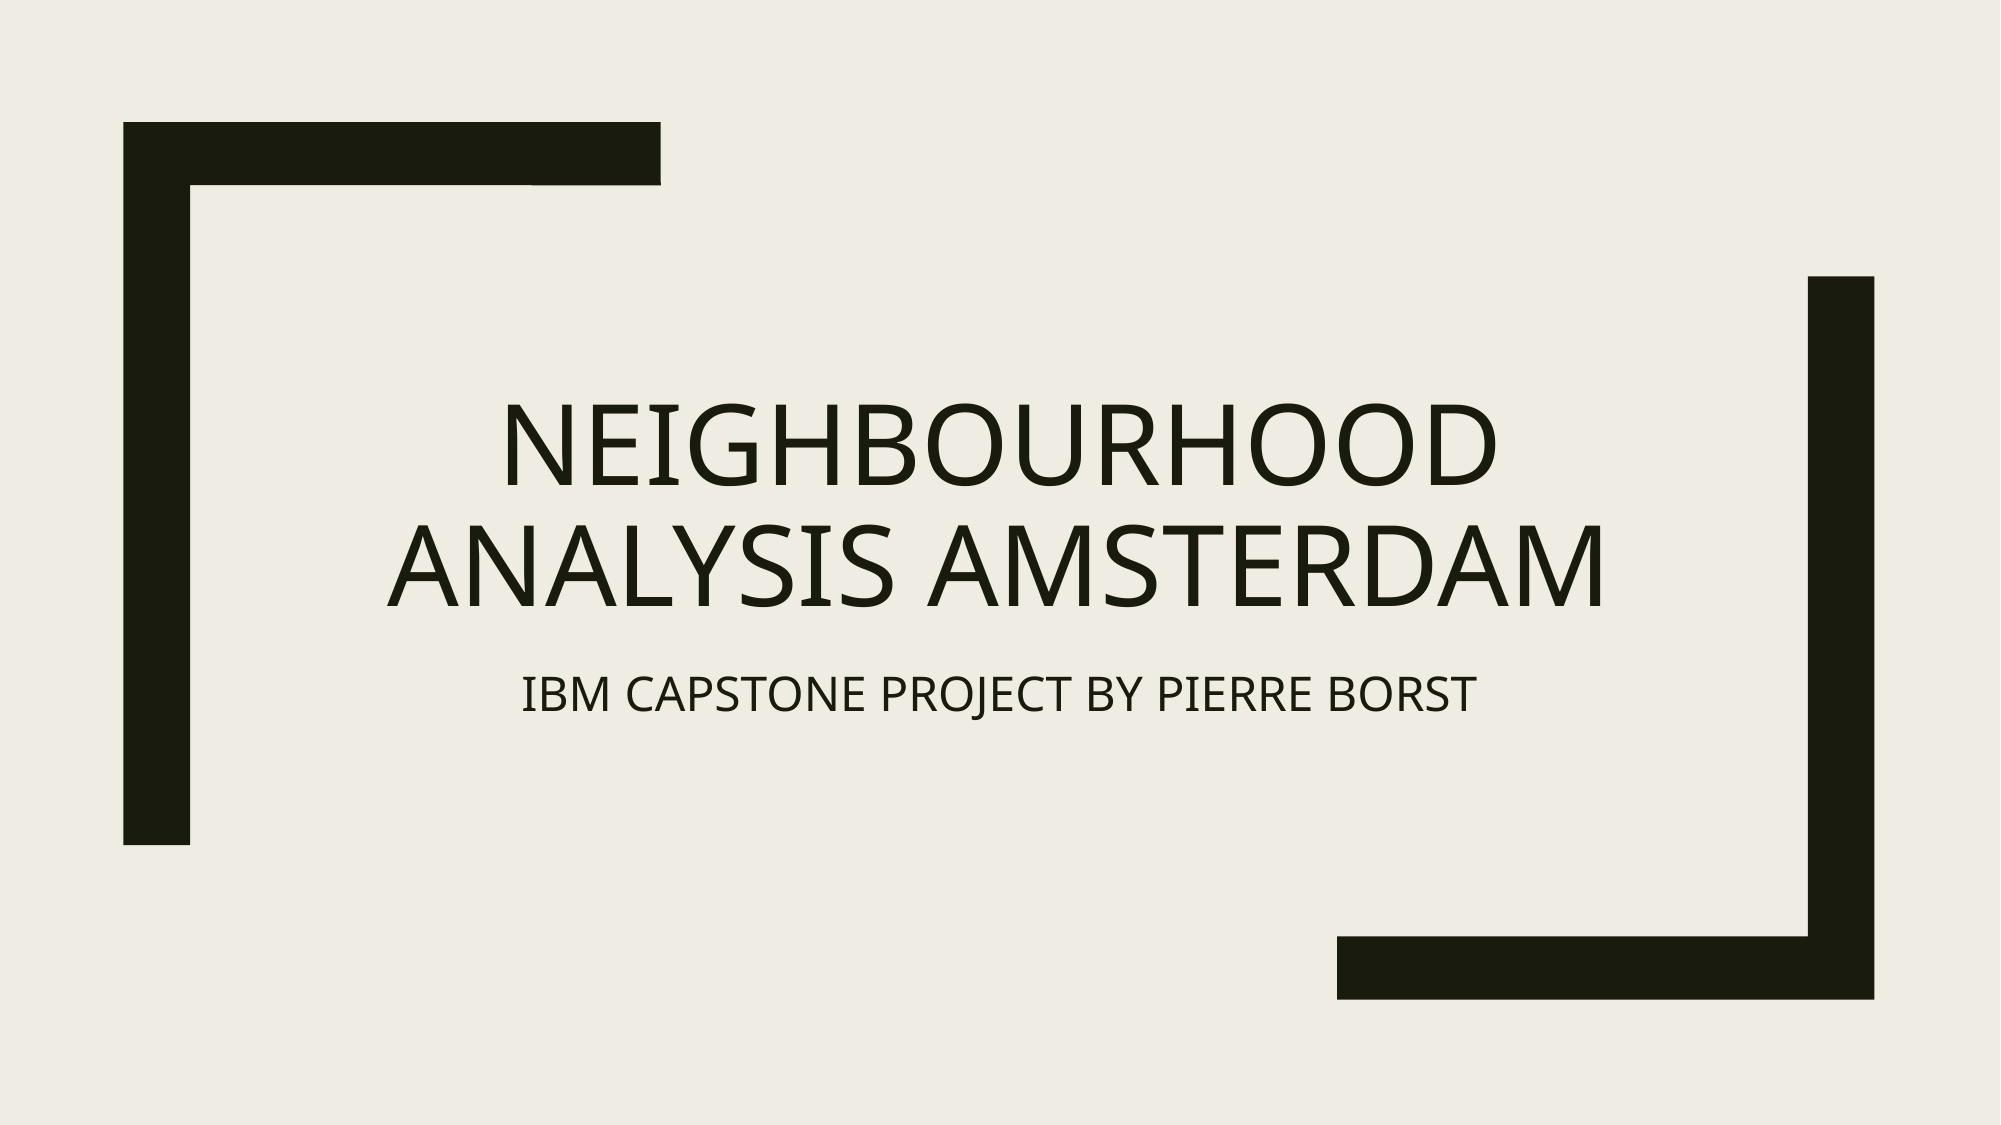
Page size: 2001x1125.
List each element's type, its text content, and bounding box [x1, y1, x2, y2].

title NEIGHBOURHOOD ANALYSIS AMSTERDAM [314, 293, 1686, 638]
subtitle IBM CAPSTONE PROJECT BY PIERRE BORST [439, 649, 1561, 828]
